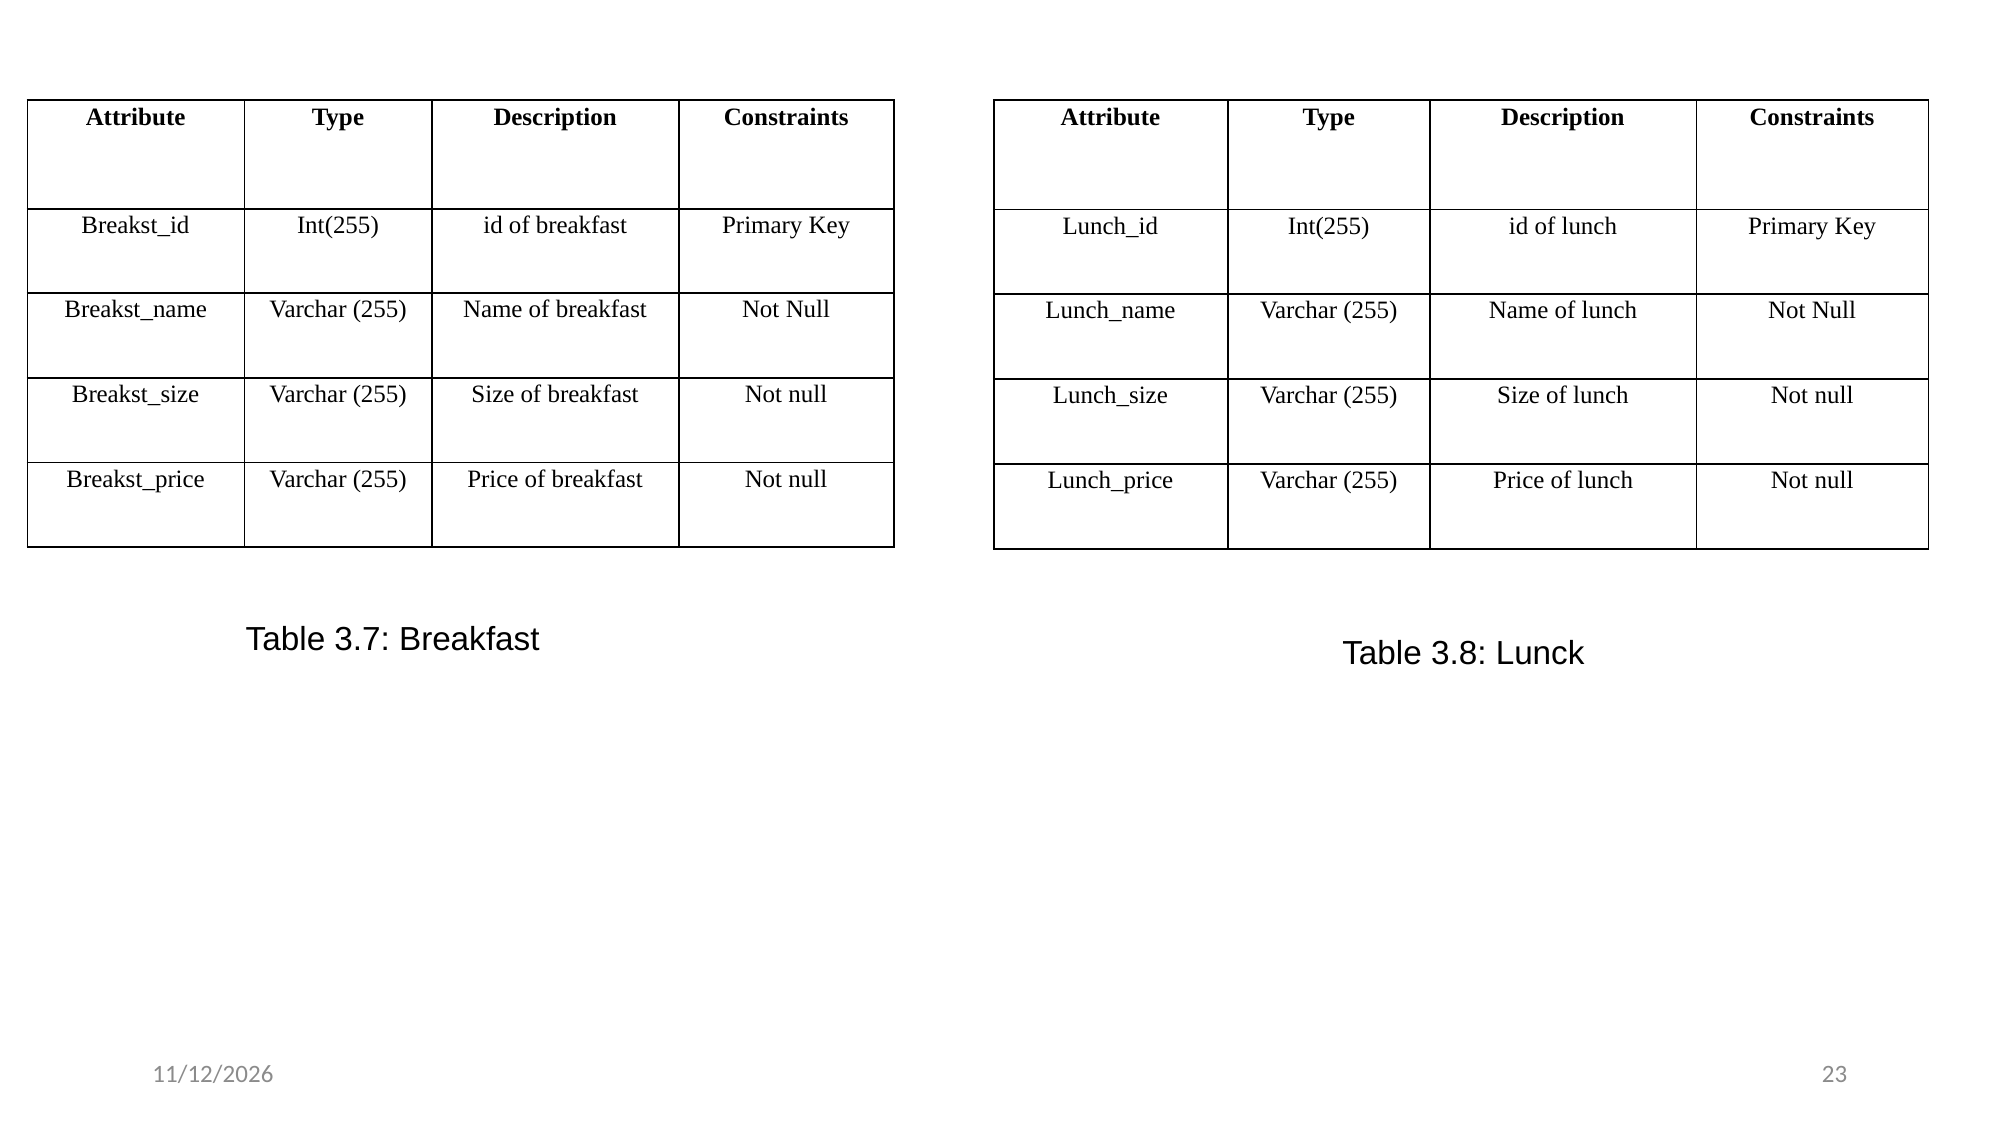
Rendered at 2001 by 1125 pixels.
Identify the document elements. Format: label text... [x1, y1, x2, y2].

slide_number 09-Jun-20 [137, 1042, 588, 1103]
table_cell id of breakfast [433, 210, 678, 292]
table_cell Name of breakfast [433, 294, 678, 377]
table_cell Breakst_price [28, 463, 244, 546]
text_box Table 3.7: Breakfast [230, 610, 602, 665]
table_cell Int(255) [245, 210, 431, 292]
table_cell Not null [1697, 465, 1928, 548]
table_cell id of lunch [1431, 210, 1696, 293]
table_cell Lunch_id [995, 210, 1227, 293]
table_cell Not Null [1697, 295, 1928, 378]
table_cell Breakst_id [28, 210, 244, 292]
table_header Type [245, 101, 431, 208]
table_cell Breakst_size [28, 379, 244, 462]
table_cell Lunch_size [995, 380, 1227, 463]
table_cell Breakst_name [28, 294, 244, 377]
text_box Table 3.8: Lunck [1327, 596, 1601, 679]
table_header Attribute [995, 101, 1227, 209]
table_cell Price of lunch [1431, 465, 1696, 548]
table_cell Primary Key [1697, 210, 1928, 293]
table_cell Primary Key [680, 210, 893, 292]
table_cell Varchar (255) [245, 294, 431, 377]
table_cell Not null [680, 379, 893, 462]
table_cell Lunch_price [995, 465, 1227, 548]
table_header Attribute [28, 101, 244, 208]
table_header Description [433, 101, 678, 208]
table_header Description [1431, 101, 1696, 209]
table_cell Price of breakfast [433, 463, 678, 546]
table_cell Varchar (255) [1229, 465, 1429, 548]
table_cell Int(255) [1229, 210, 1429, 293]
table_cell Varchar (255) [245, 463, 431, 546]
table_cell Not null [1697, 380, 1928, 463]
table_cell Size of lunch [1431, 380, 1696, 463]
table_cell Size of breakfast [433, 379, 678, 462]
table_cell Not null [680, 463, 893, 546]
slide_number 23 [1412, 1042, 1863, 1103]
table_cell Varchar (255) [1229, 380, 1429, 463]
table_header Constraints [1697, 101, 1928, 209]
table_cell Name of lunch [1431, 295, 1696, 378]
table_cell Lunch_name [995, 295, 1227, 378]
table_cell Not Null [680, 294, 893, 377]
table_cell Varchar (255) [1229, 295, 1429, 378]
table_header Constraints [680, 101, 893, 208]
table_header Type [1229, 101, 1429, 209]
table_cell Varchar (255) [245, 379, 431, 462]
